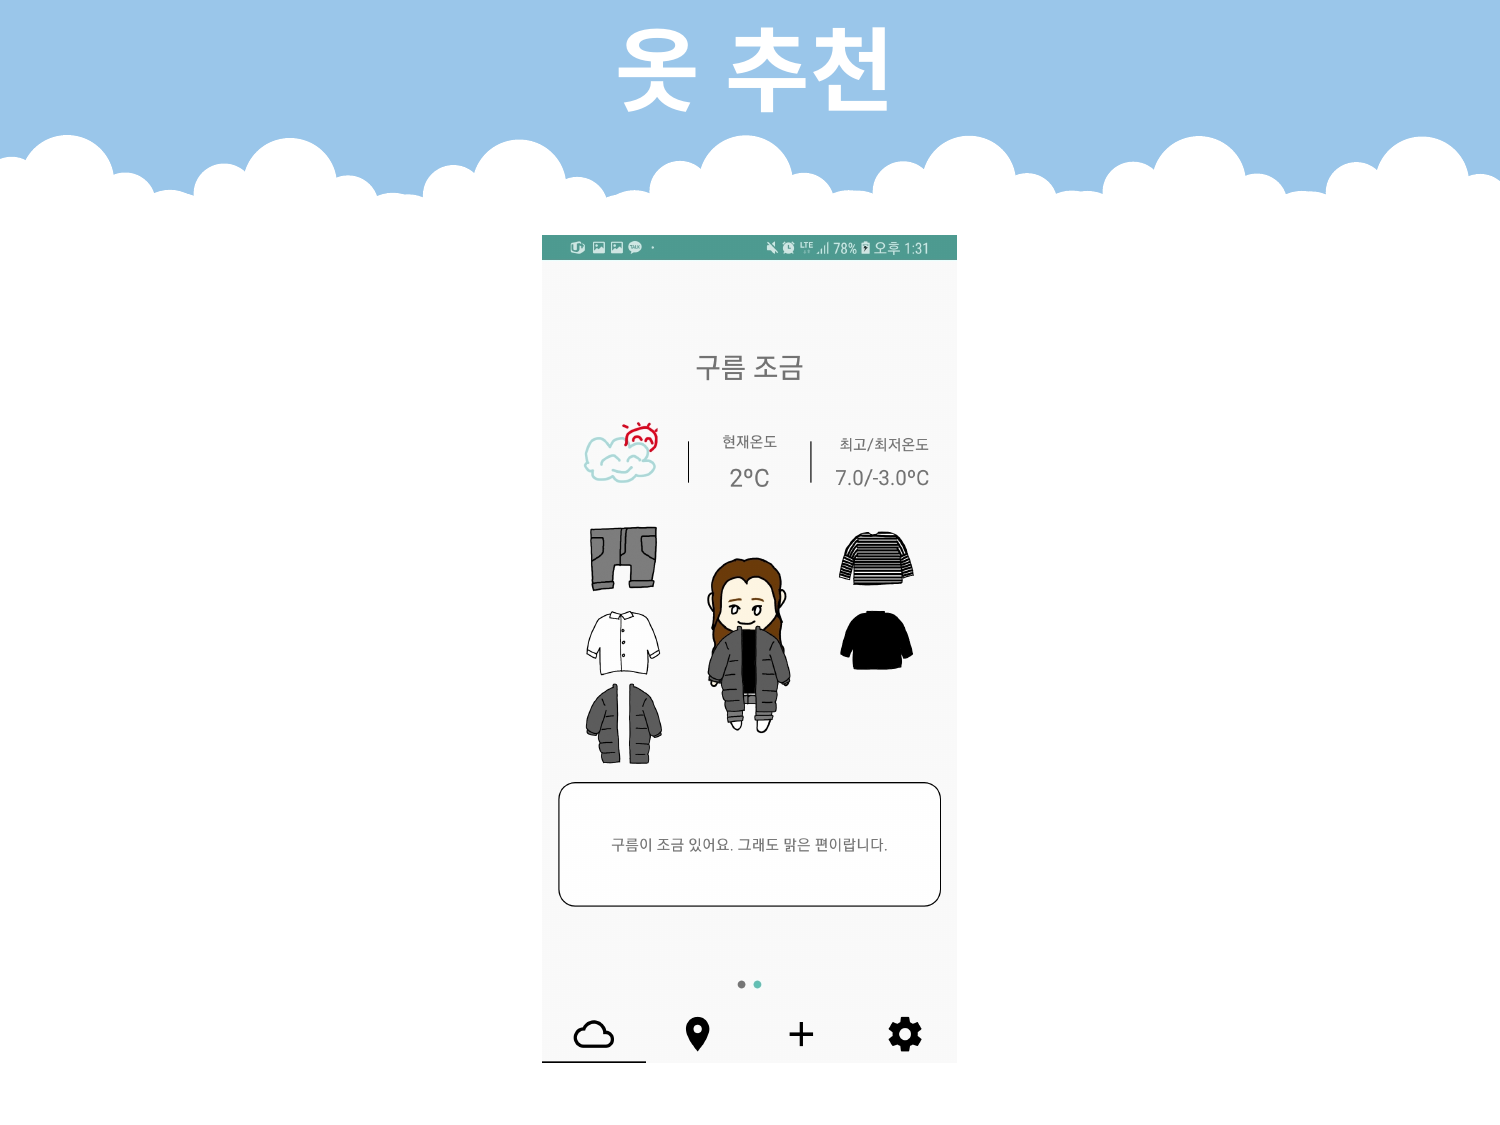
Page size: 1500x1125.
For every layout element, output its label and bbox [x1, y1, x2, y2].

text_box [0, 5, 1500, 1125]
picture [542, 235, 957, 1063]
